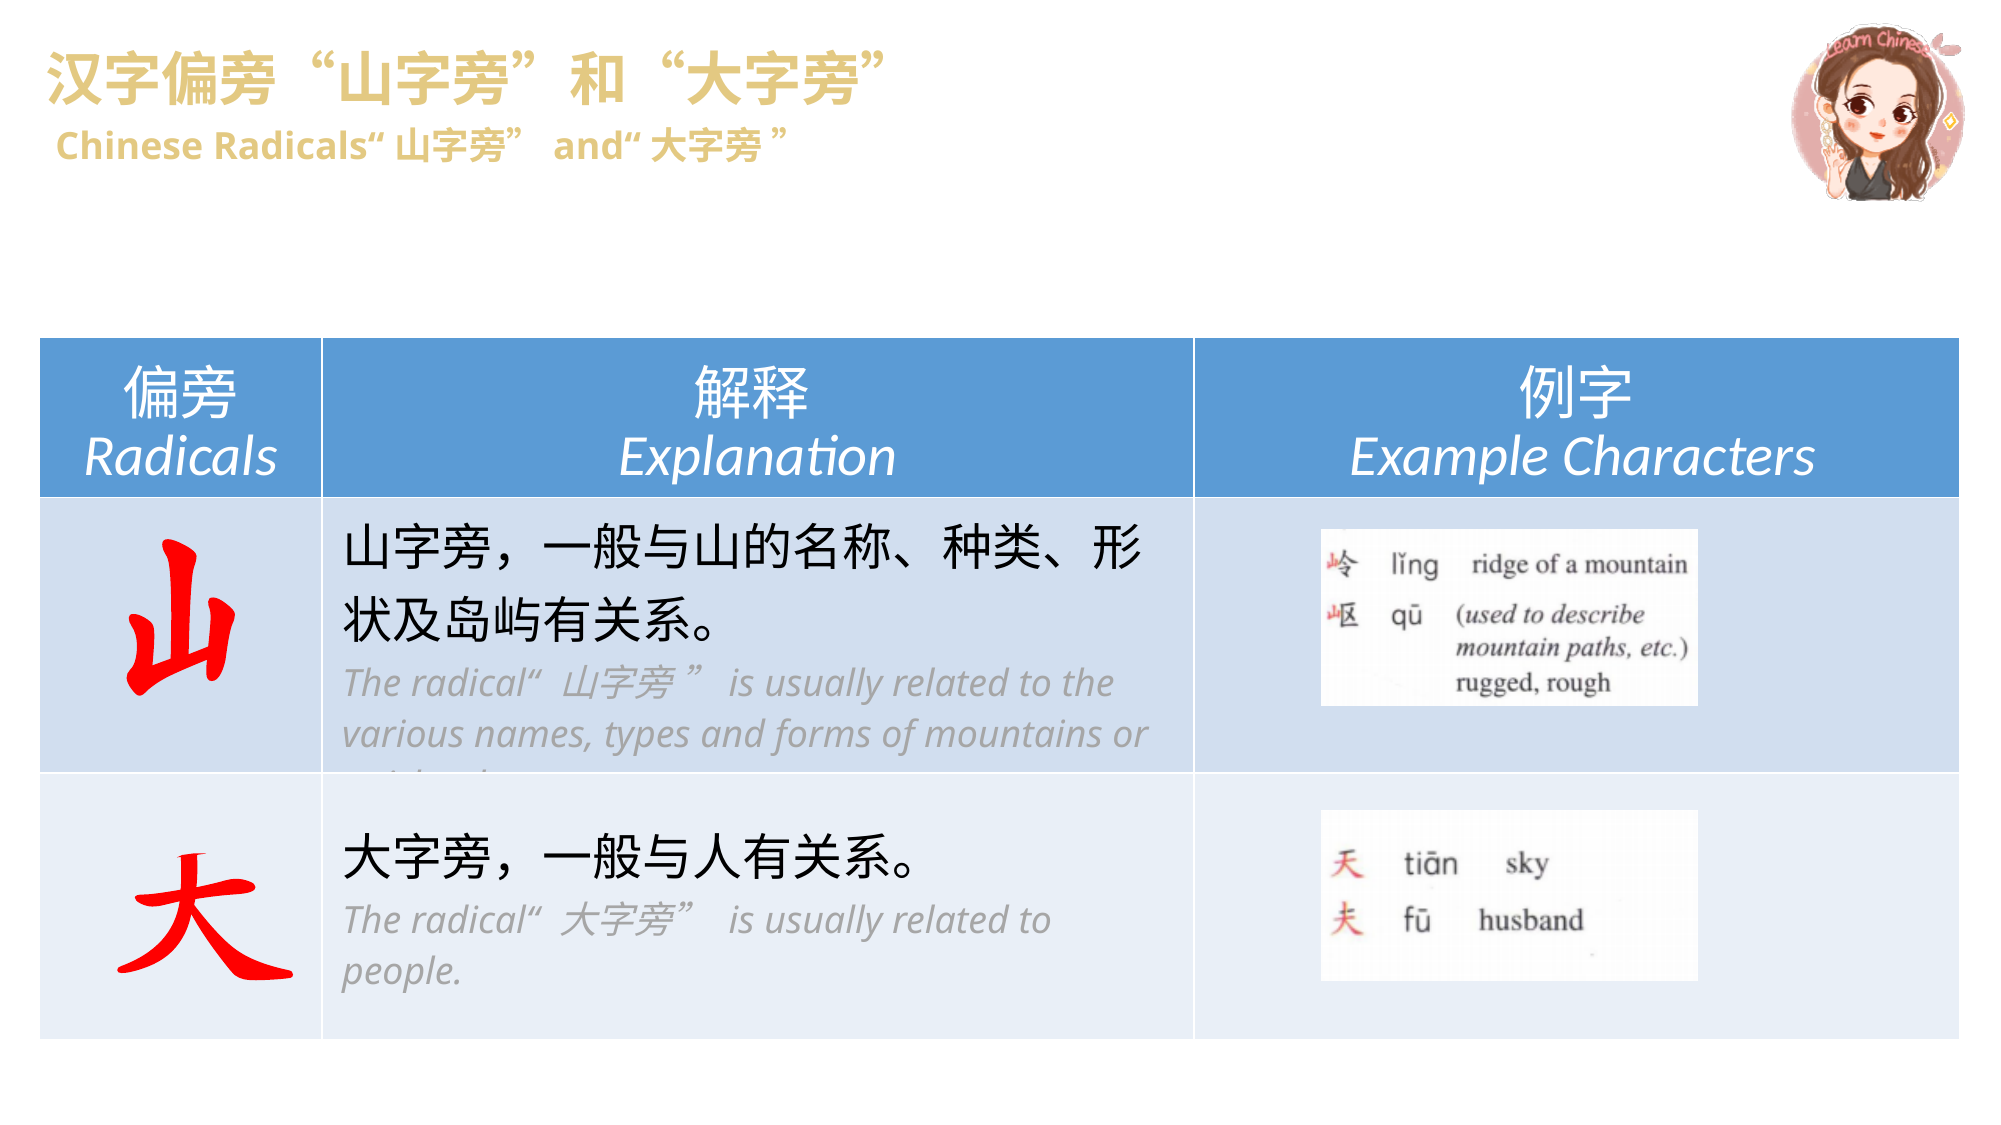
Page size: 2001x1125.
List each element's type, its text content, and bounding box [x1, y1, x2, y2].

table_cell [40, 498, 321, 772]
picture [1758, 0, 1998, 240]
text_box Chinese Radicals“山字旁”and“大字旁 ” [40, 115, 824, 175]
text_box [117, 853, 294, 981]
table_cell 山字旁，一般与山的名称、种类、形状及岛屿有关系。 The radical“ 山字旁 ”is usually related to the various names, types and forms of mountains or to islands. [323, 498, 1193, 772]
table_cell 大字旁，一般与人有关系。 The radical“ 大字旁” is usually related to people. [323, 774, 1193, 1039]
table_header 解释 Explanation [323, 338, 1193, 497]
text_box 汉字偏旁“山字旁”和“大字旁” [30, 35, 934, 120]
text_box [126, 539, 235, 696]
table_header 偏旁 Radicals [40, 338, 321, 497]
table_header 例字 Example Characters [1195, 338, 1959, 497]
picture [1321, 810, 1698, 981]
table_cell [1195, 774, 1959, 1039]
picture [1321, 529, 1698, 706]
table_cell [1195, 498, 1959, 772]
table_cell [40, 774, 321, 1039]
